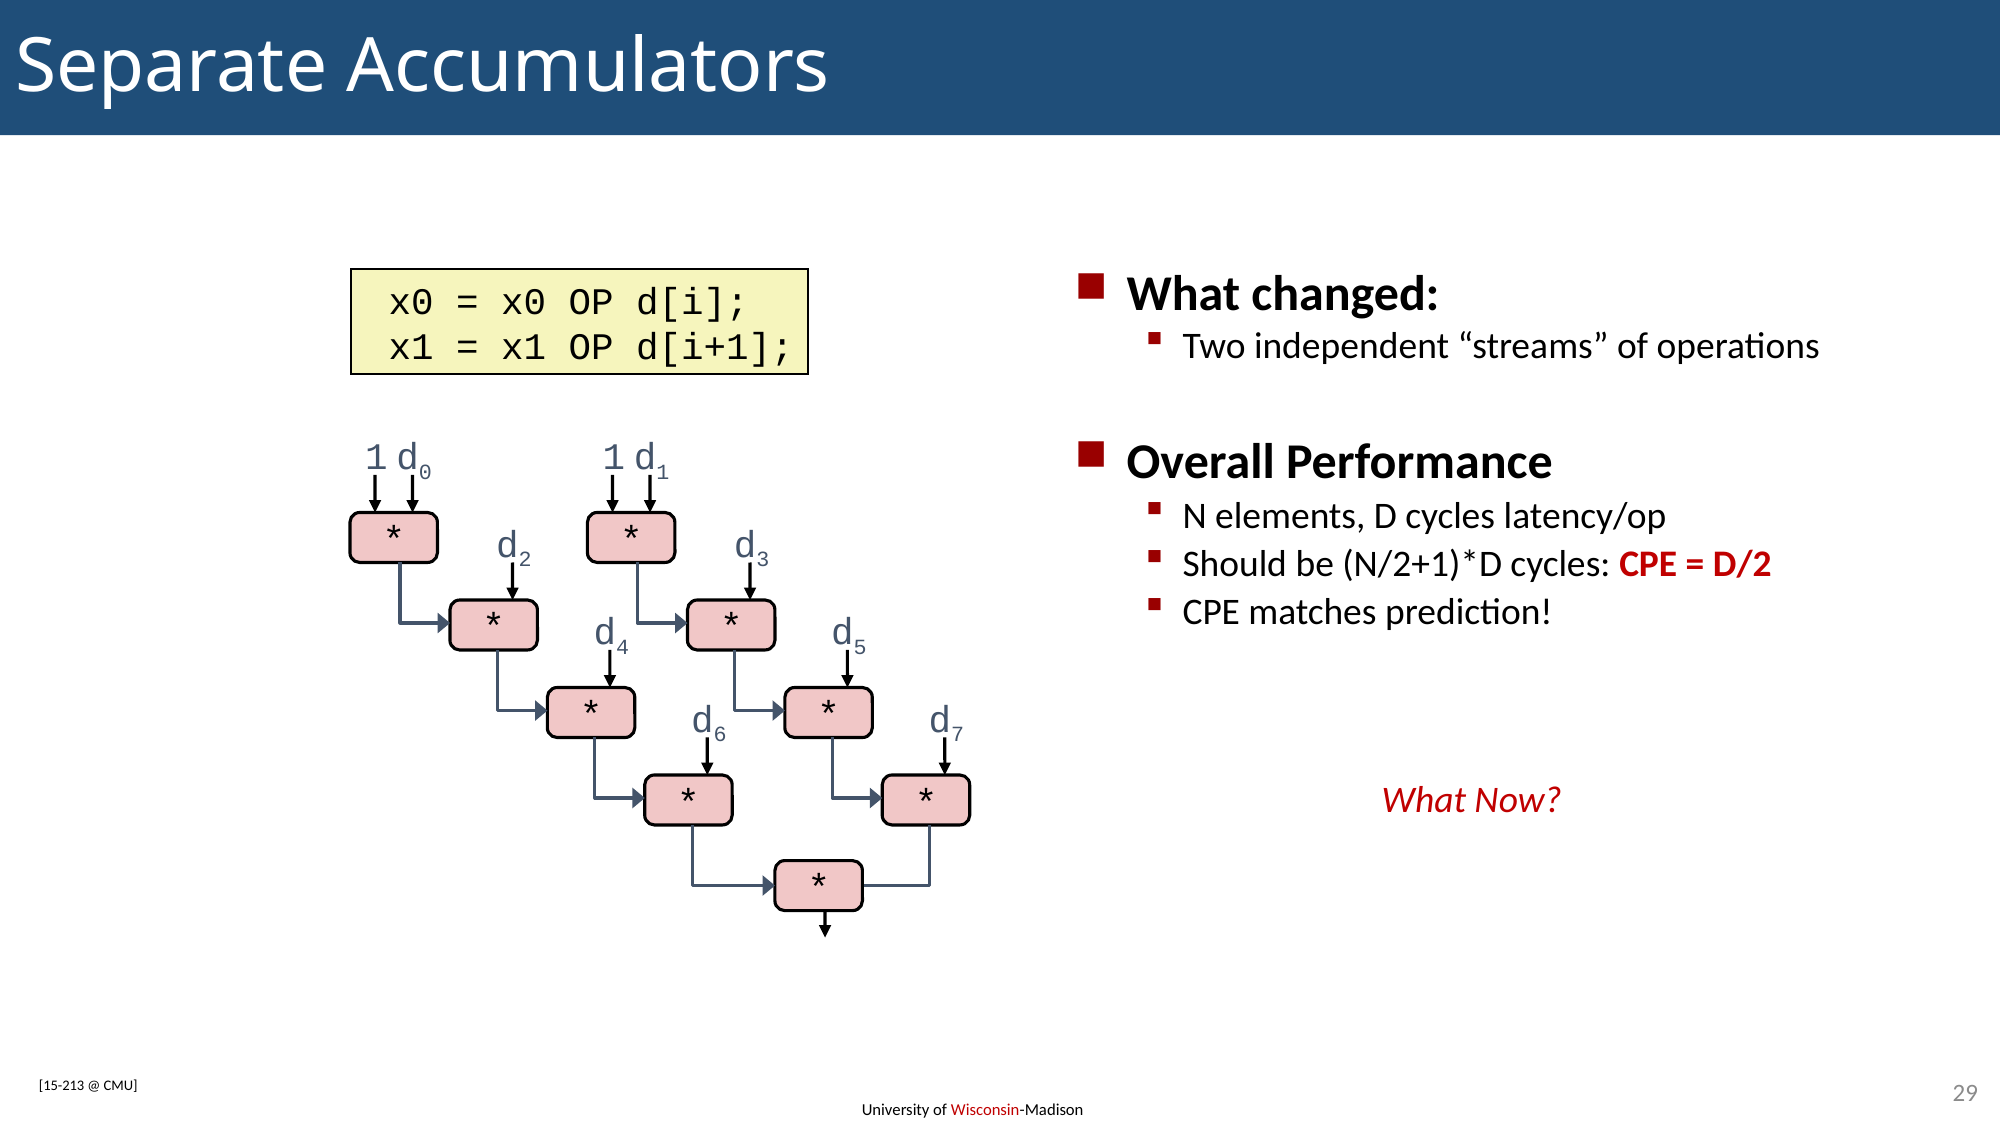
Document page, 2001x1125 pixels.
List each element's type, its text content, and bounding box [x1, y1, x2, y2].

text_box * [349, 512, 438, 563]
text_box d0 [388, 424, 440, 491]
text_box * [449, 600, 538, 651]
text_box 1 [357, 424, 388, 485]
slide_number 29 [1879, 1069, 1994, 1114]
title Separate Accumulators [0, 0, 2000, 136]
text_box [832, 737, 883, 809]
text_box * [687, 600, 775, 651]
text_box [841, 666, 854, 688]
text_box [863, 824, 930, 886]
text_box [643, 491, 657, 513]
text_box * [587, 512, 675, 563]
text_box * [882, 774, 970, 826]
text_box What Now? [1366, 767, 1578, 828]
text_box [406, 491, 419, 513]
text_box [743, 579, 757, 601]
text_box x0 = x0 OP d[i]; x1 = x1 OP d[i+1]; [351, 269, 809, 374]
text_box [637, 562, 688, 634]
text_box d3 [726, 512, 777, 579]
text_box d2 [488, 512, 540, 579]
text_box [701, 754, 714, 775]
text_box [497, 649, 548, 721]
text_box * [644, 774, 733, 826]
text_box * [547, 687, 635, 738]
text_box [692, 824, 775, 896]
text_box * [774, 860, 863, 911]
text_box 1 [595, 424, 626, 485]
text_box d6 [683, 687, 735, 754]
text_box What changed: Two independent “streams” of operations Overall Performance N elements, D cycles latency/op Should be (N/2+1)*D cycles: CPE = D/2 CPE matches prediction! [1064, 262, 1880, 775]
text_box [368, 485, 382, 513]
text_box d1 [626, 424, 677, 491]
text_box * [784, 687, 873, 738]
text_box d5 [823, 599, 875, 666]
text_box [603, 666, 617, 688]
text_box [594, 737, 645, 809]
text_box [938, 754, 952, 775]
text_box d4 [586, 599, 637, 666]
text_box [506, 579, 519, 601]
text_box [734, 649, 785, 721]
text_box [606, 485, 619, 513]
text_box [818, 911, 832, 938]
text_box d7 [920, 687, 972, 754]
text_box [399, 562, 451, 634]
